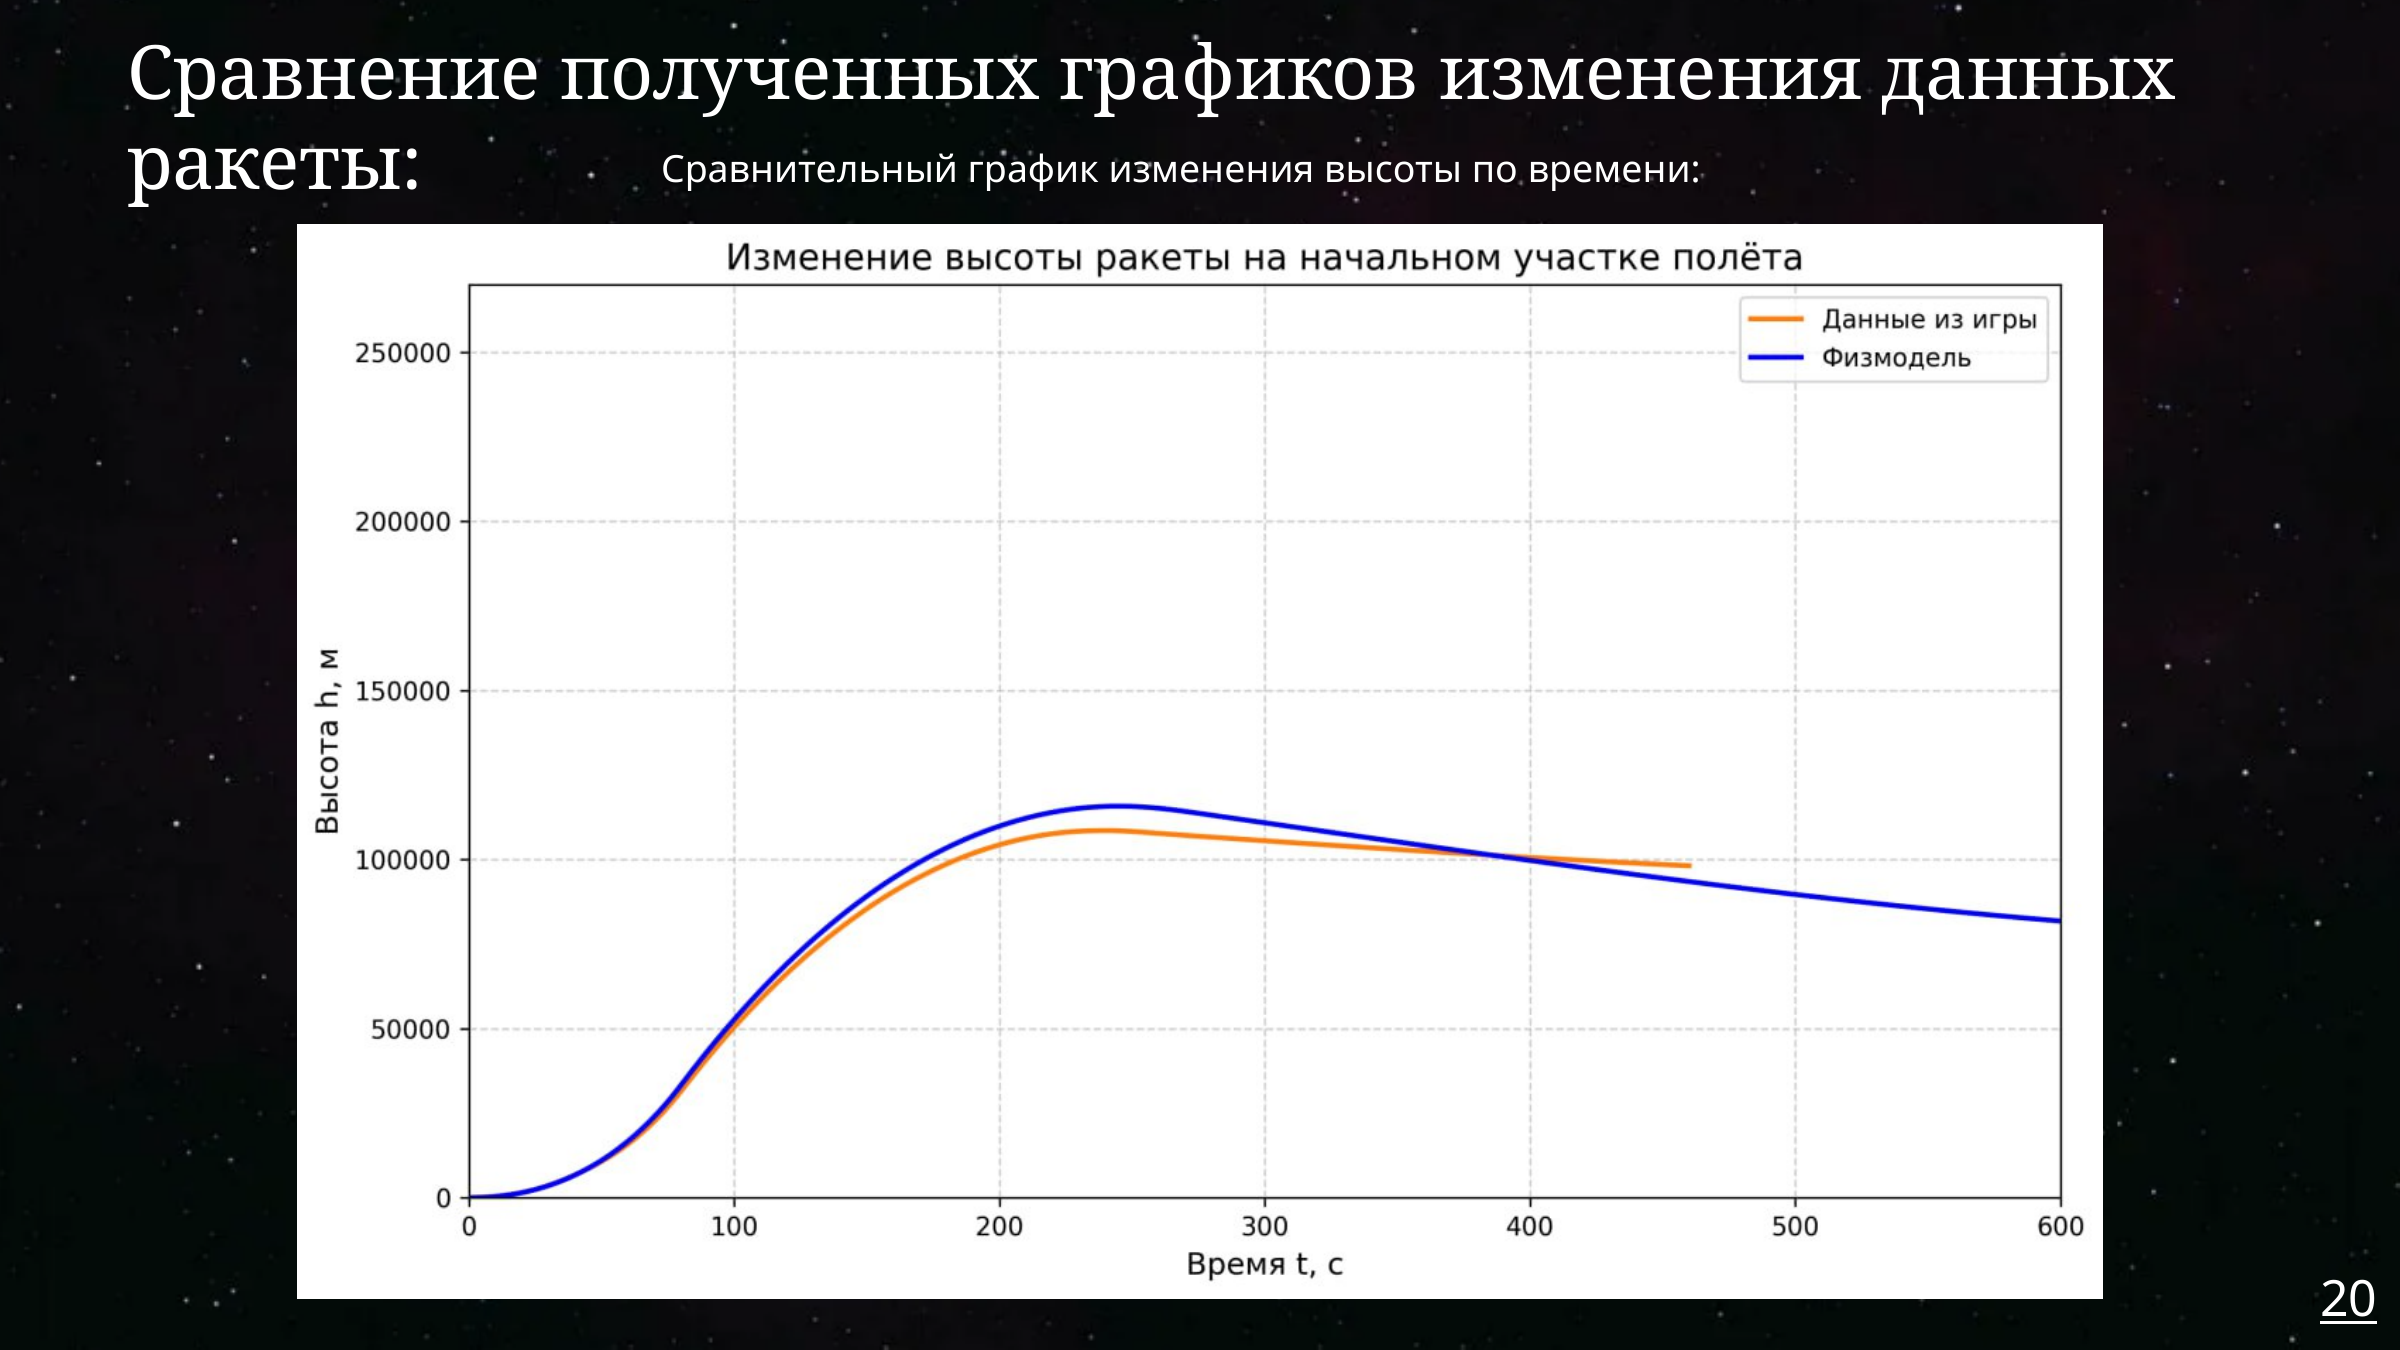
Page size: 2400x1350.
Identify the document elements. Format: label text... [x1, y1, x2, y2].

picture [0, 0, 2400, 1350]
text_box 20 [2318, 1264, 2400, 1327]
text_box Сравнение полученных графиков изменения данных ракеты: [125, 22, 2400, 205]
